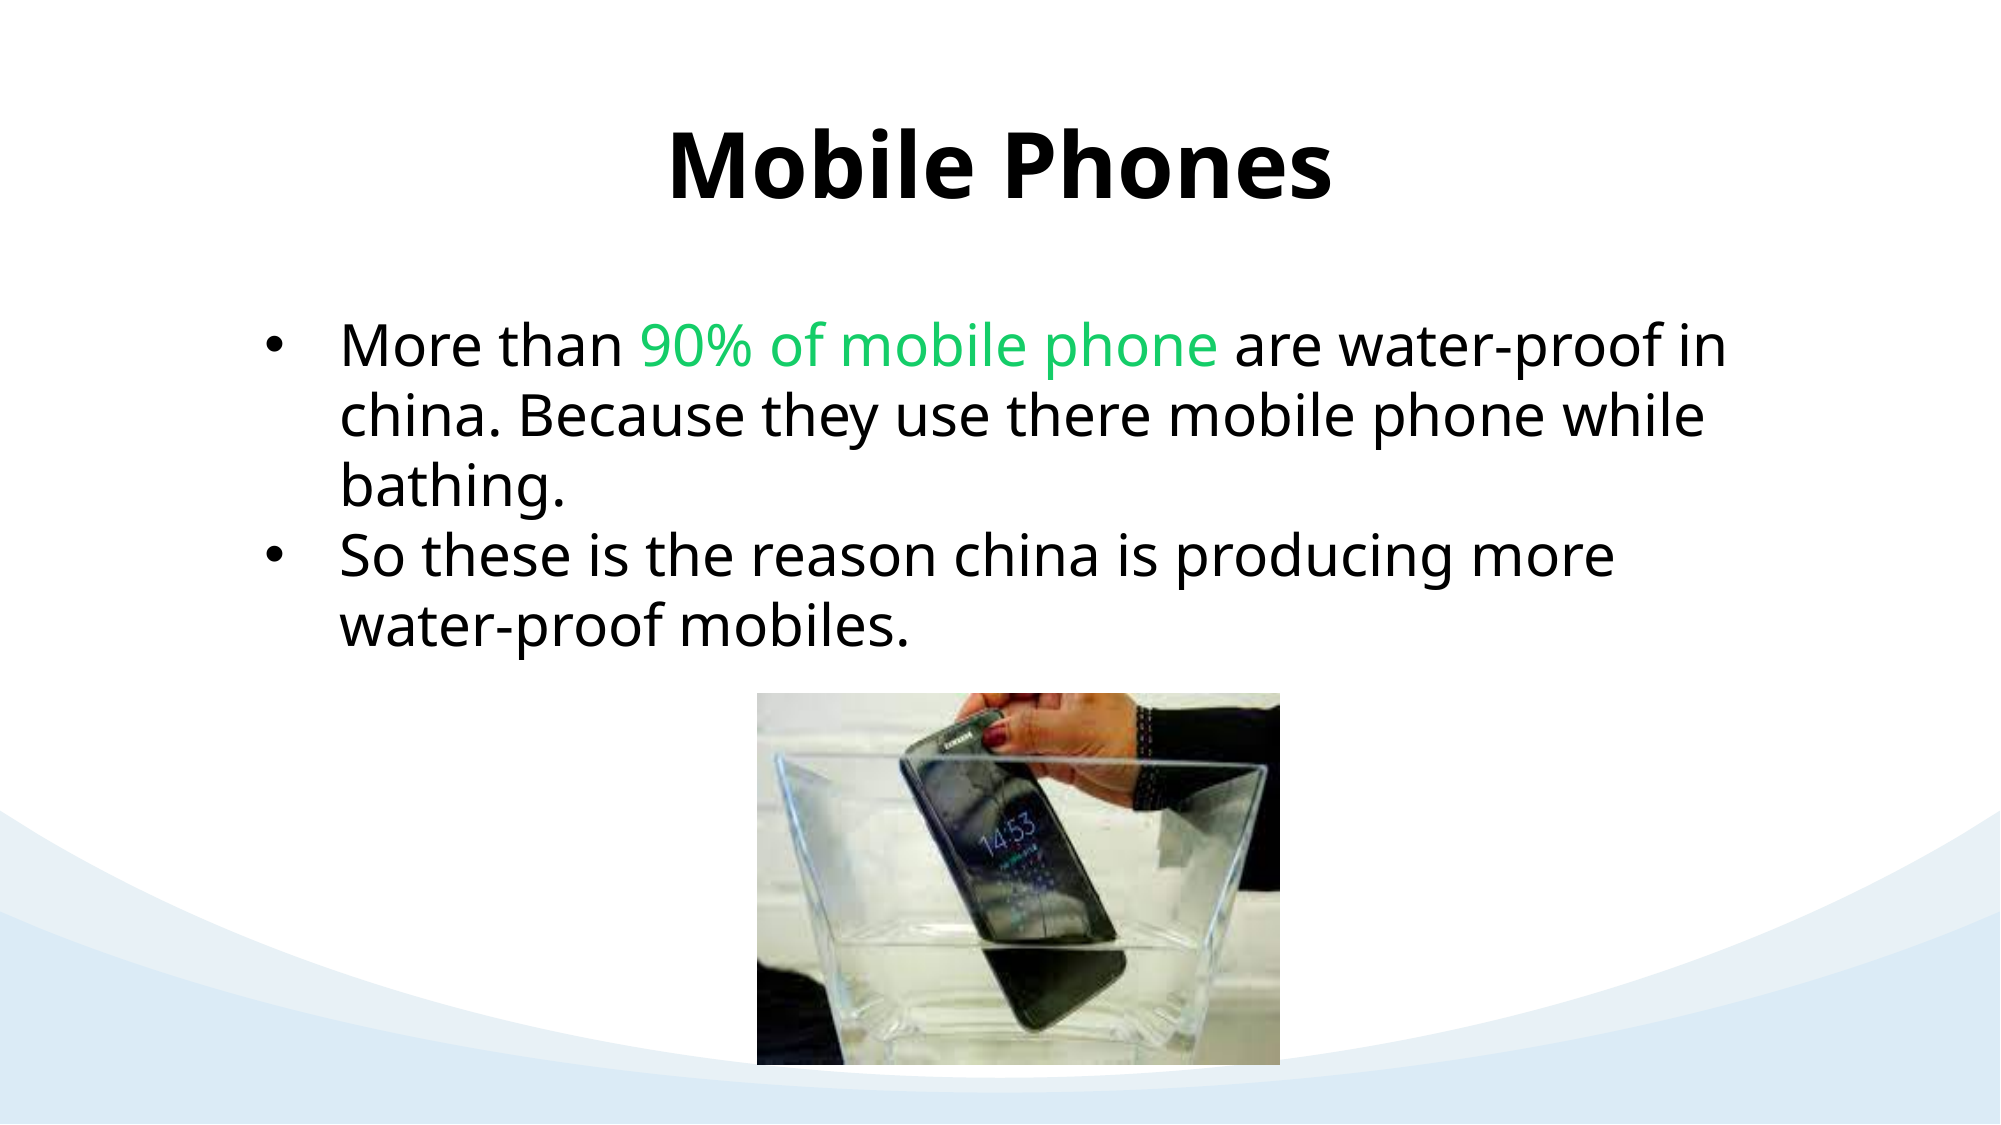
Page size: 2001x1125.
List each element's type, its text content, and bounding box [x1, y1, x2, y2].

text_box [0, 810, 2000, 1124]
title Mobile Phones [137, 59, 1863, 278]
text_box More than 90% of mobile phone are water-proof in china. Because they use there mobile phone while bathing. So these is the reason china is producing more water-proof mobiles. [264, 308, 1736, 658]
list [757, 693, 1280, 1065]
